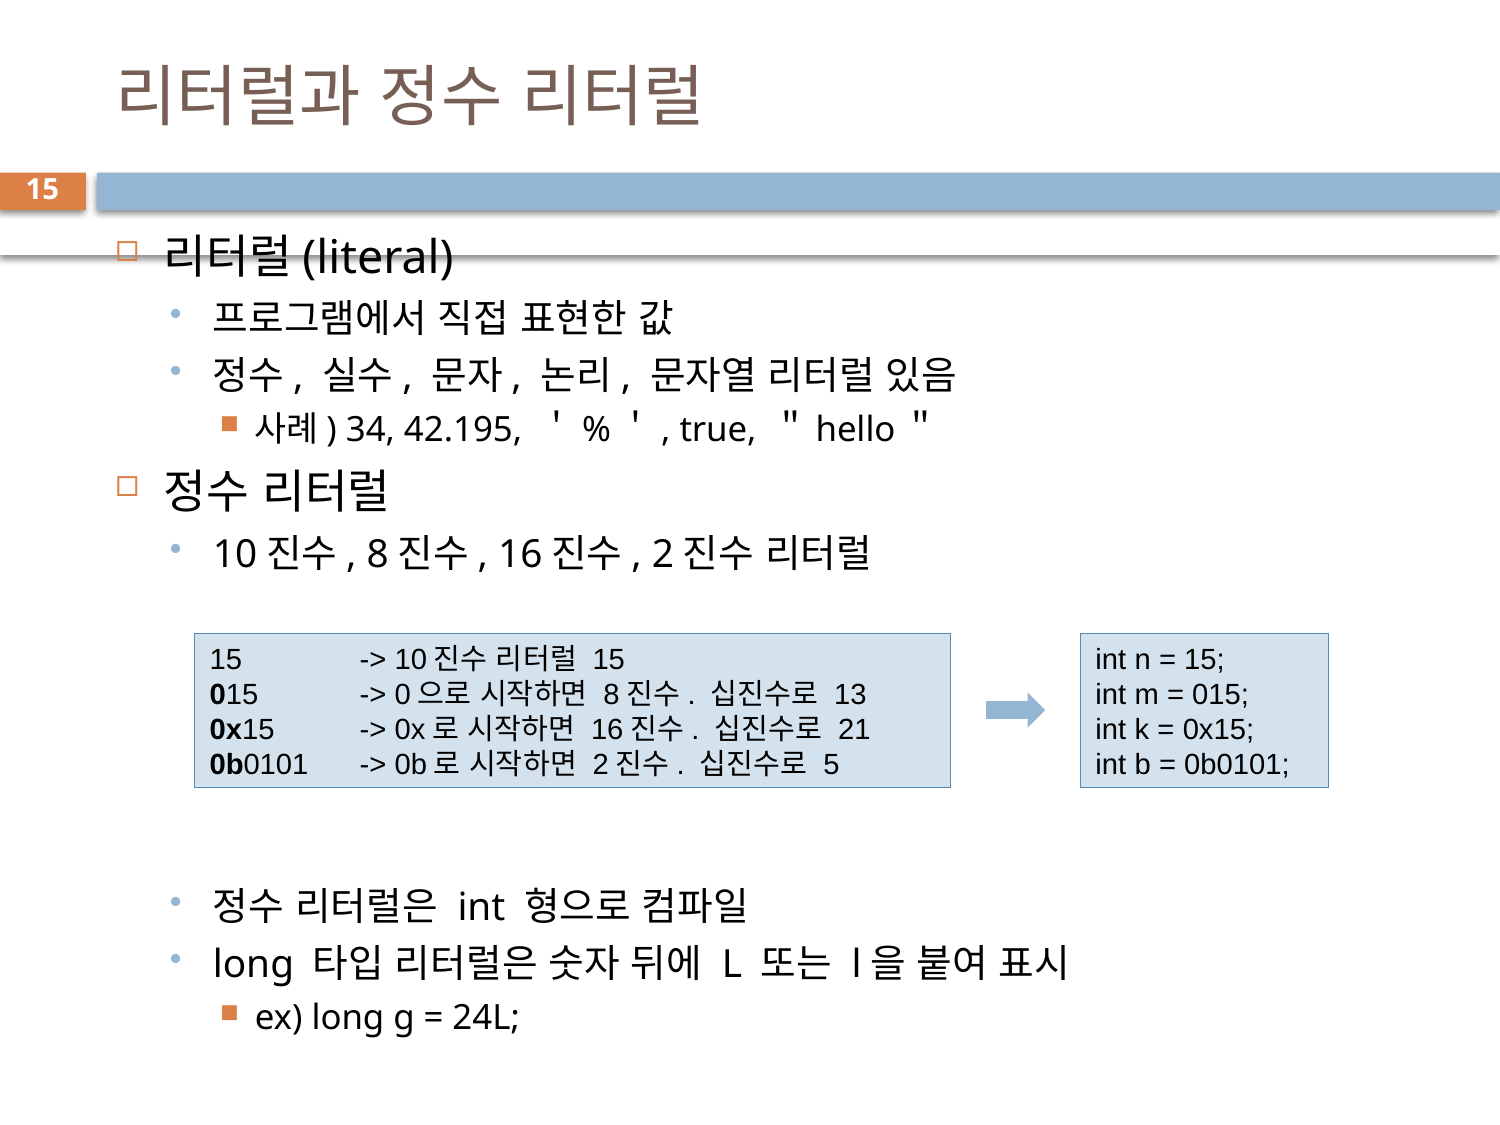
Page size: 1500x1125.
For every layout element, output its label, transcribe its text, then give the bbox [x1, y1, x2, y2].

list 리터럴(literal) 프로그램에서 직접 표현한 값 정수, 실수, 문자, 논리, 문자열 리터럴 있음 사례) 34, 42.195, ＇%＇, true, ＂hello＂ 정수 리터럴 10진수, 8진수, 16진수, 2진수 리터럴 정수 리터럴은 int 형으로 컴파일 long 타입 리터럴은 숫자 뒤에 L 또는 l을 붙여 표시 ex) long g = 24L; [100, 219, 1438, 1047]
text_box int n = 15; int m = 015; int k = 0x15; int b = 0b0101; [1080, 633, 1329, 788]
slide_number 15 [0, 170, 87, 211]
text_box 15 -> 10진수 리터럴 15 015 -> 0으로 시작하면 8진수. 십진수로 13 0x15 -> 0x로 시작하면 16진수. 십진수로 21 0b0101 -> 0b로 시작하면 2진수. 십진수로 5 [194, 633, 951, 788]
text_box [984, 690, 1047, 730]
title 리터럴과 정수 리터럴 [100, 37, 1438, 149]
